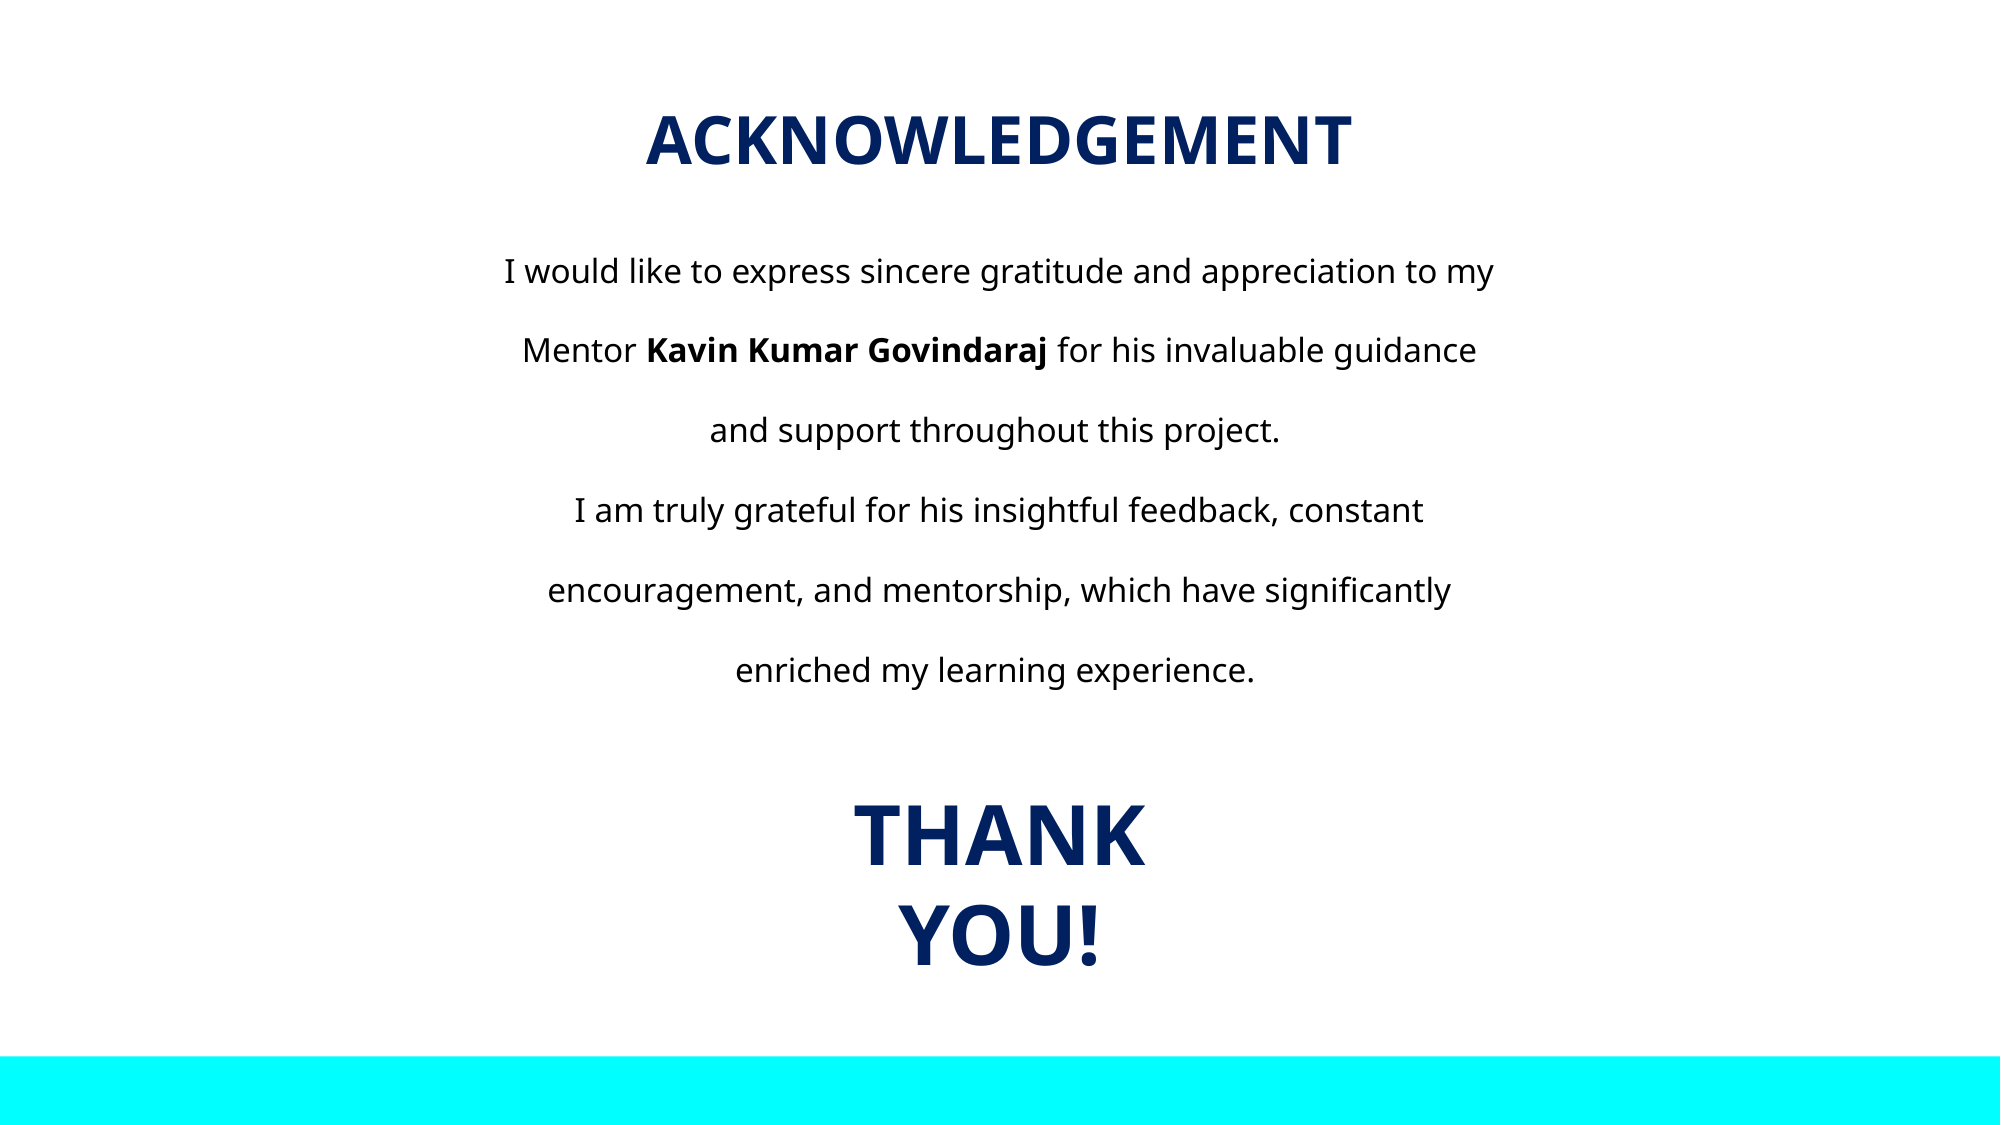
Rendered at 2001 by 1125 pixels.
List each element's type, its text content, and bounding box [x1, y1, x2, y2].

text_box I would like to express sincere gratitude and appreciation to my Mentor Kavin Kumar Govindaraj for his invaluable guidance and support throughout this project. I am truly grateful for his insightful feedback, constant encouragement, and mentorship, which have significantly enriched my learning experience. [473, 202, 1527, 697]
text_box ACKNOWLEDGEMENT [629, 90, 1371, 186]
text_box [0, 1055, 2000, 1125]
text_box THANK YOU! [726, 774, 1274, 990]
